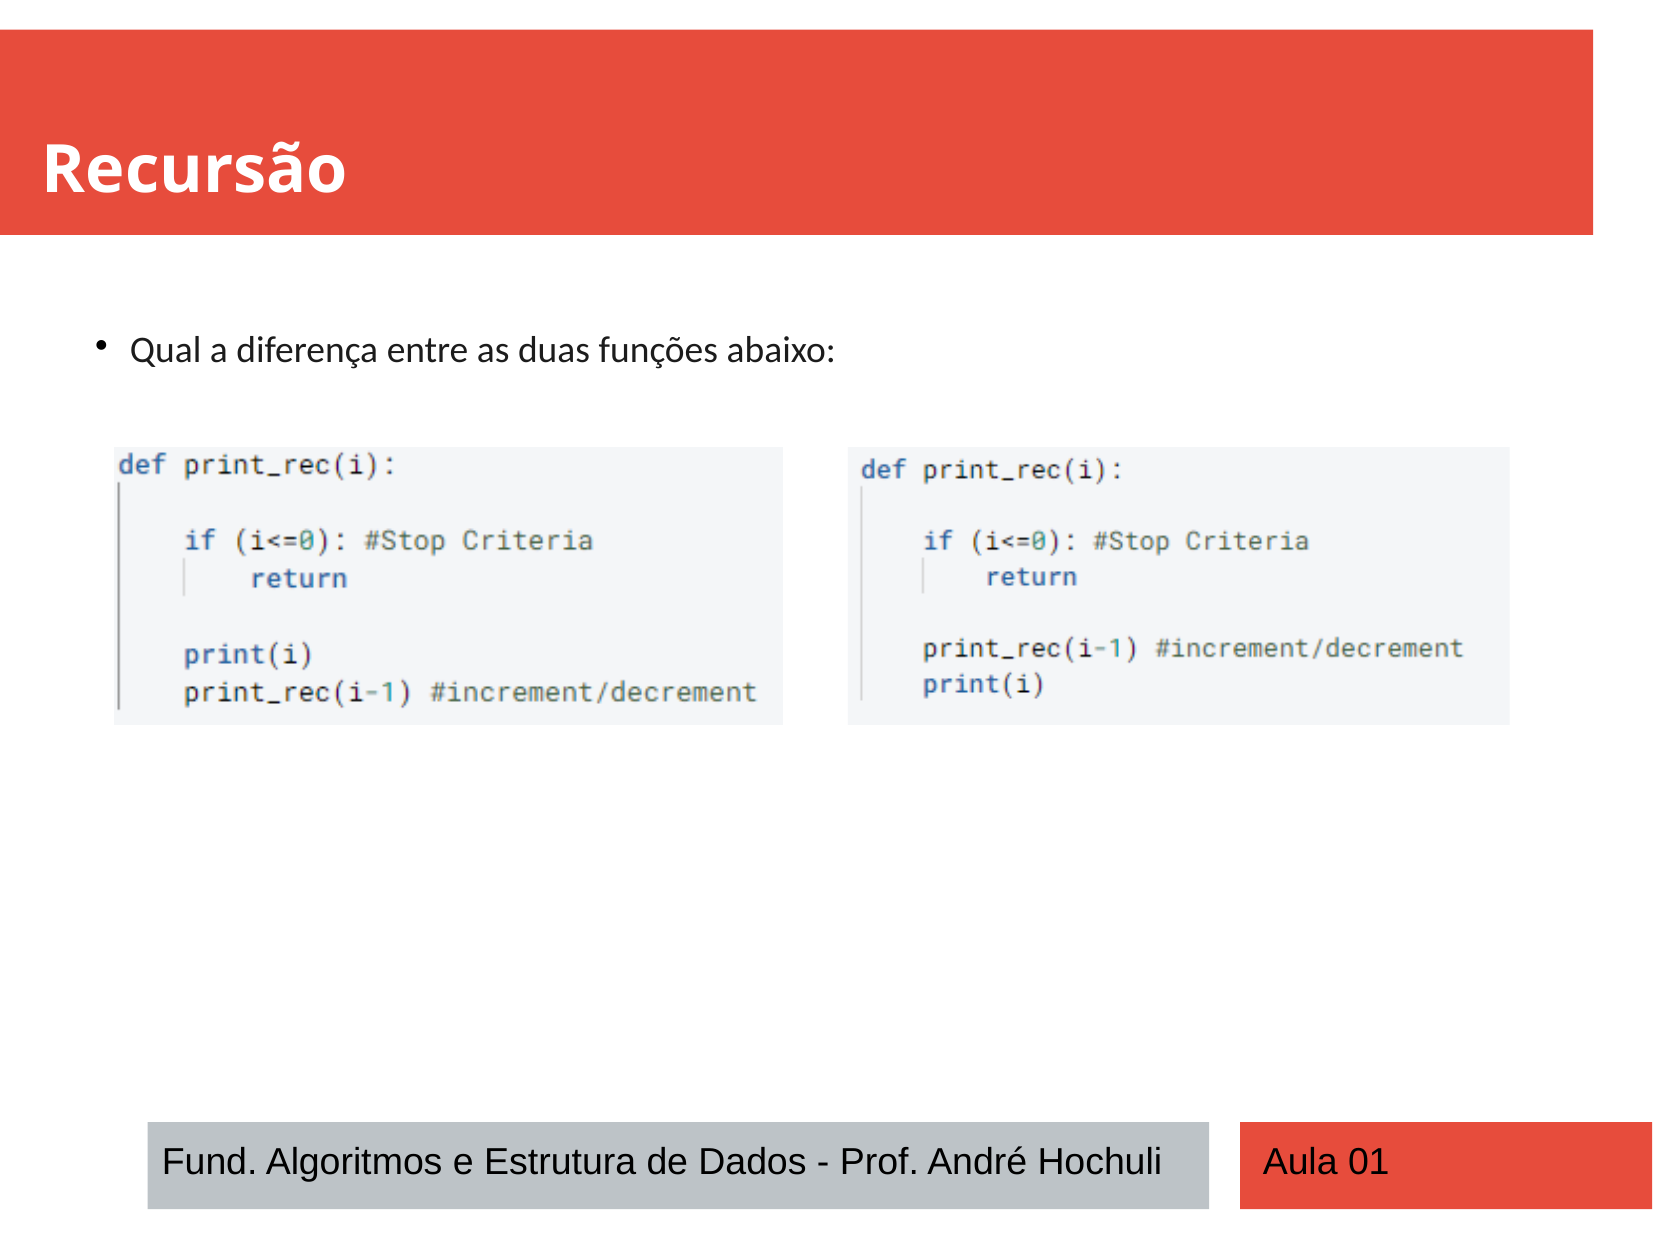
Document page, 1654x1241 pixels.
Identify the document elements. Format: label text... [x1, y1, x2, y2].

text_box Qual a diferença entre as duas funções abaixo: [59, 324, 1564, 1091]
picture [847, 447, 1510, 725]
picture [114, 447, 783, 725]
text_box Aula 01 [1248, 1129, 1622, 1188]
text_box Fund. Algoritmos e Estrutura de Dados - Prof. André Hochuli [147, 1129, 1204, 1188]
text_box Recursão [26, 118, 472, 229]
text_box [59, 59, 1593, 206]
